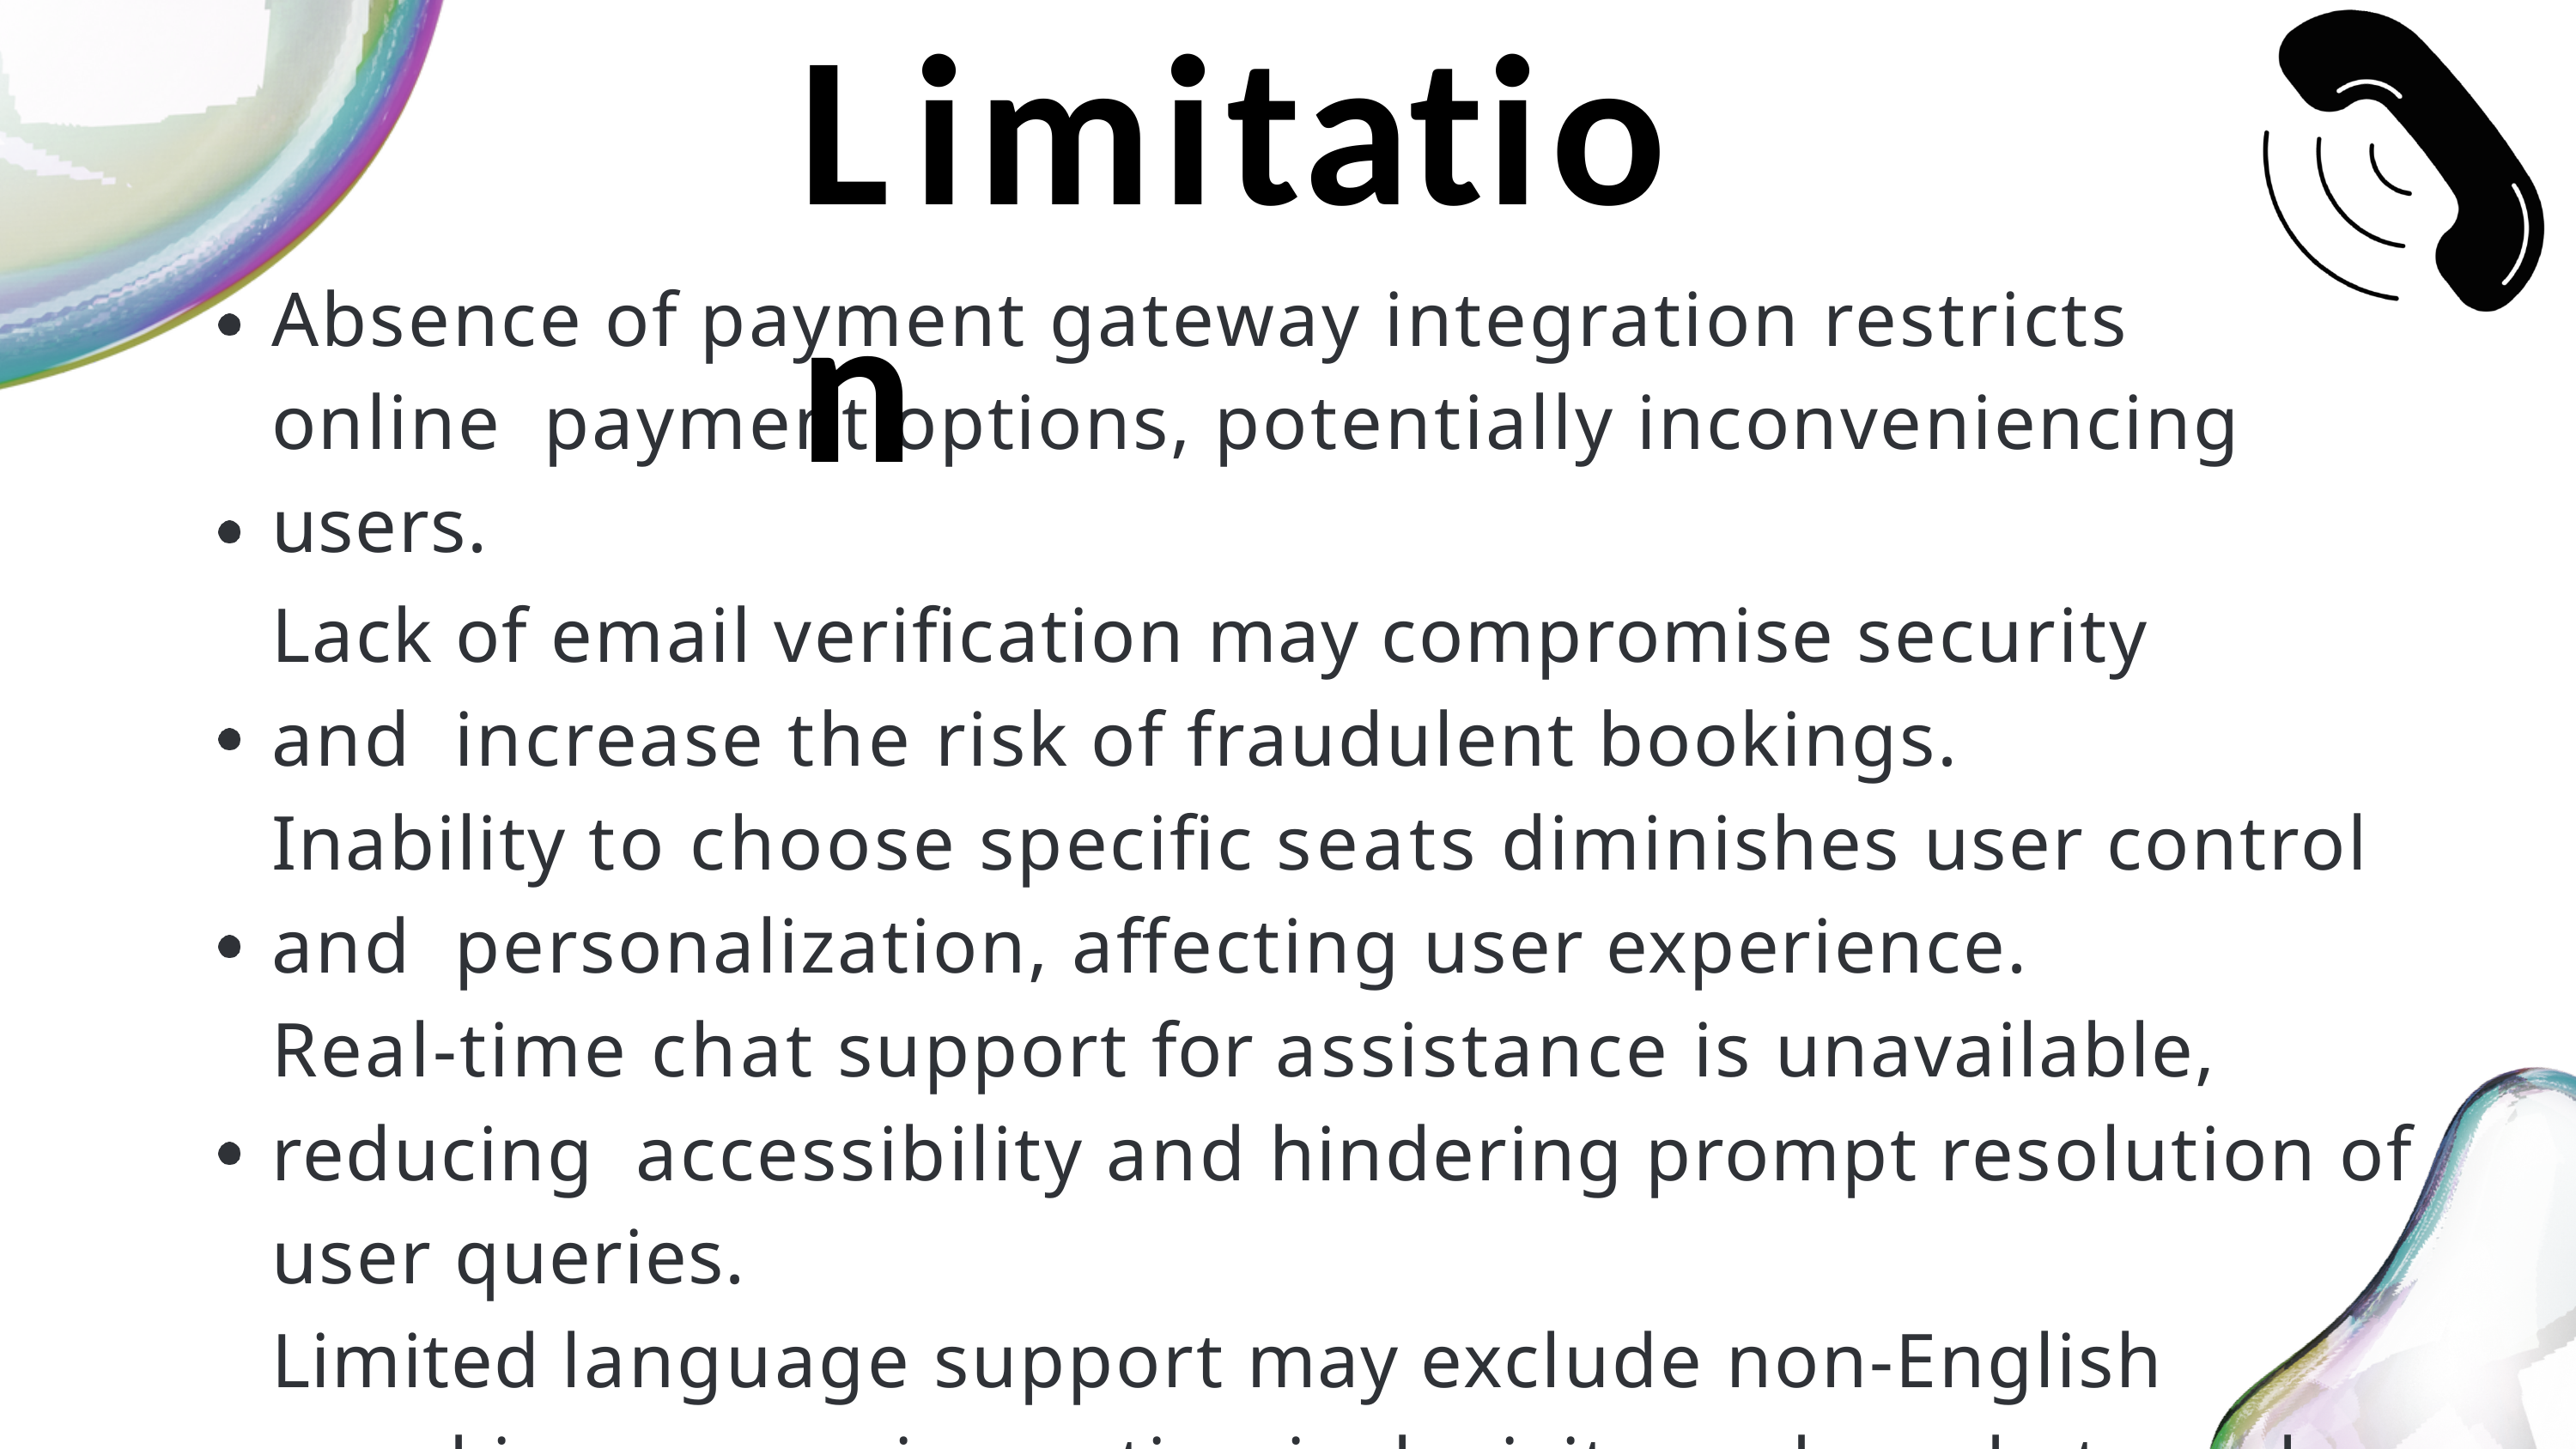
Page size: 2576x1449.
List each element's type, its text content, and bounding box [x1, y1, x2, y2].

text_box Absence of payment gateway integration restricts online payment options, potentially inconveniencing users. Lack of email verification may compromise security and increase the risk of fraudulent bookings. Inability to choose specific seats diminishes user control and personalization, affecting user experience. Real-time chat support for assistance is unavailable, reducing accessibility and hindering prompt resolution of user queries. Limited language support may exclude non-English speaking users, impacting inclusivity and market reach. [270, 256, 2445, 1449]
picture [0, 0, 466, 412]
picture [217, 520, 240, 543]
title Limitation [796, 0, 1780, 506]
picture [217, 727, 240, 751]
picture [2245, 0, 2576, 322]
picture [217, 935, 240, 958]
picture [2123, 1052, 2576, 1449]
picture [217, 1142, 240, 1165]
